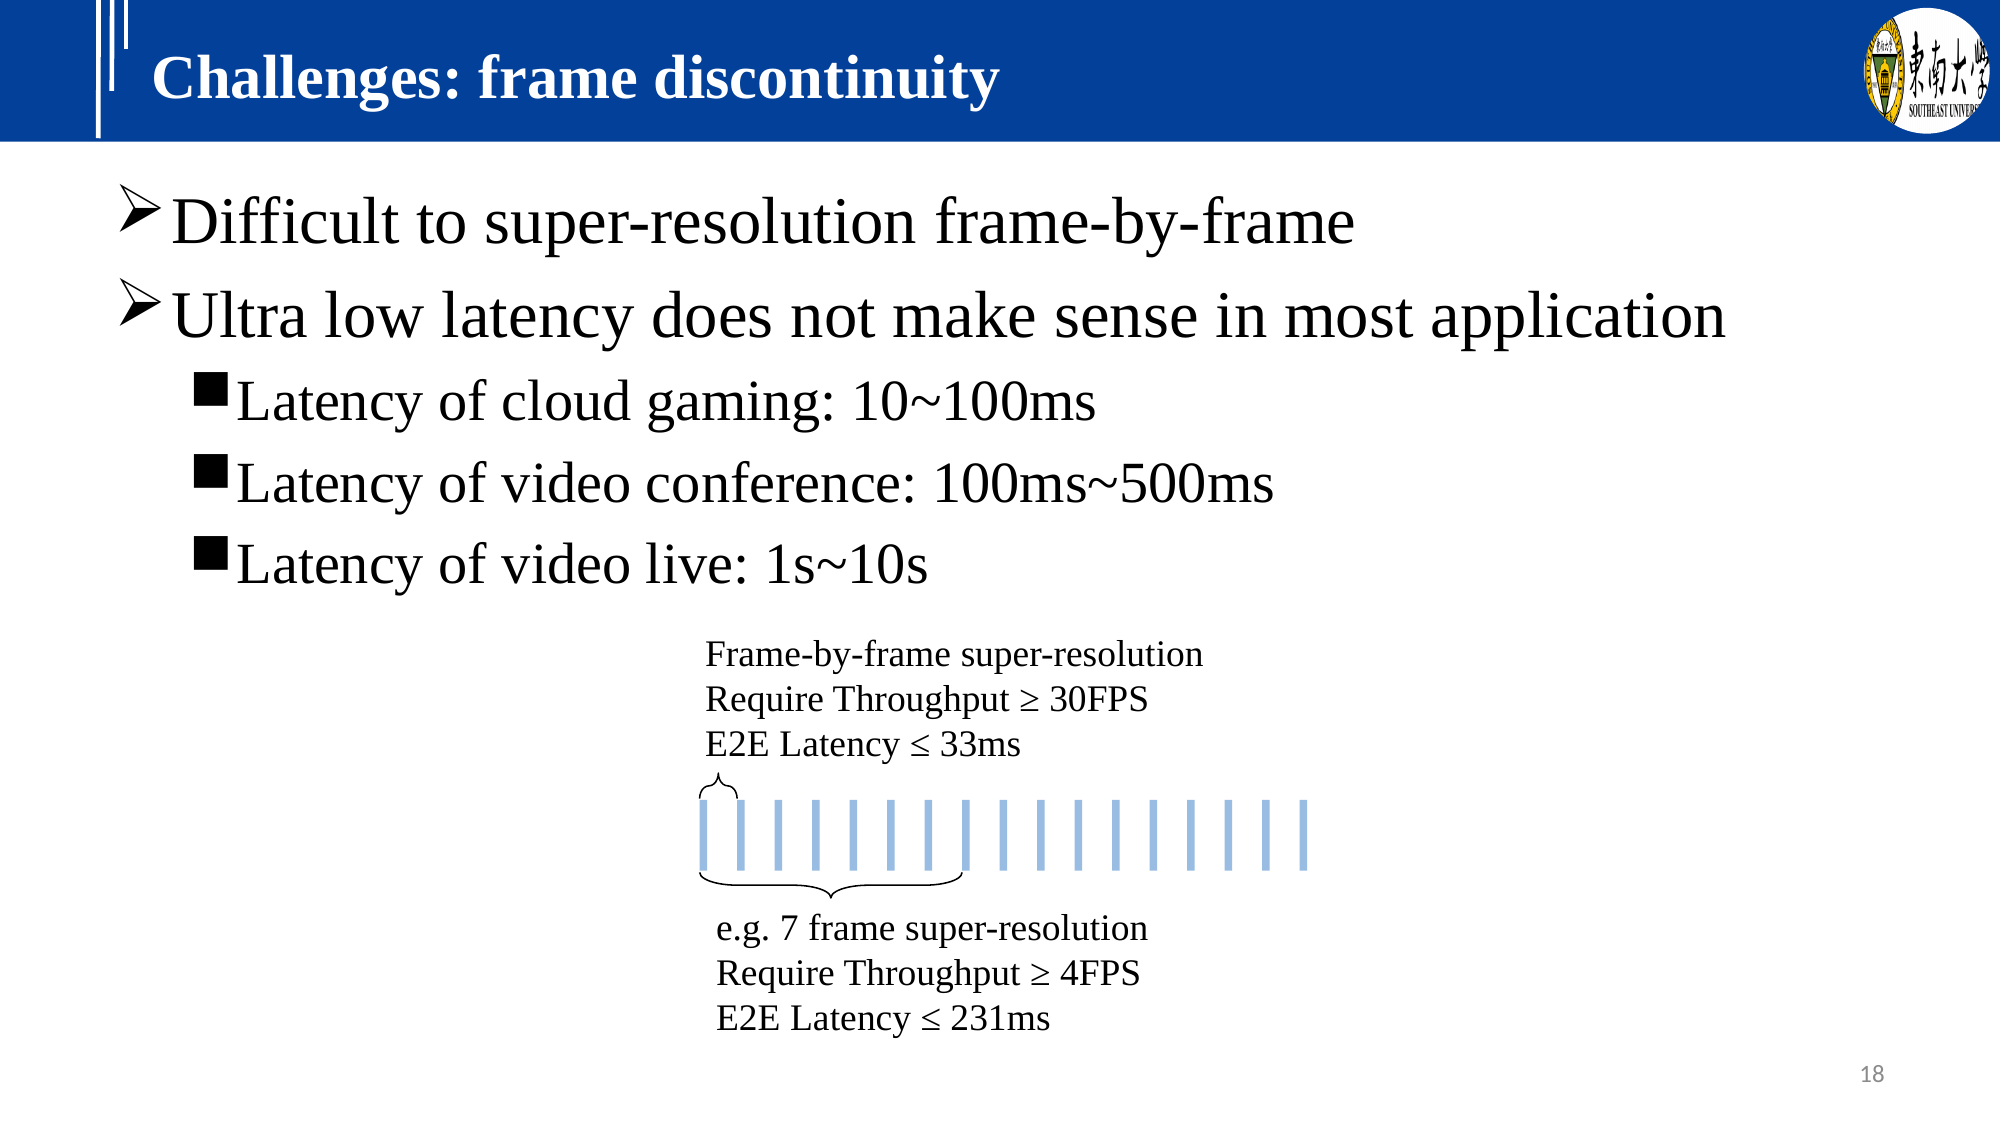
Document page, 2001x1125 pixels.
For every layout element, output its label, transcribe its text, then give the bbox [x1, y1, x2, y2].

picture [1881, 7, 1990, 134]
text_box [682, 621, 1308, 1047]
title Challenges: frame discontinuity [136, 27, 1961, 119]
list Difficult to super-resolution frame-by-frame Ultra low latency does not make sense in most application Latency of cloud gaming: 10~100ms Latency of video conference: 100ms~500ms Latency of video live: 1s~10s [99, 169, 1900, 1000]
slide_number 18 [1433, 1042, 1900, 1103]
